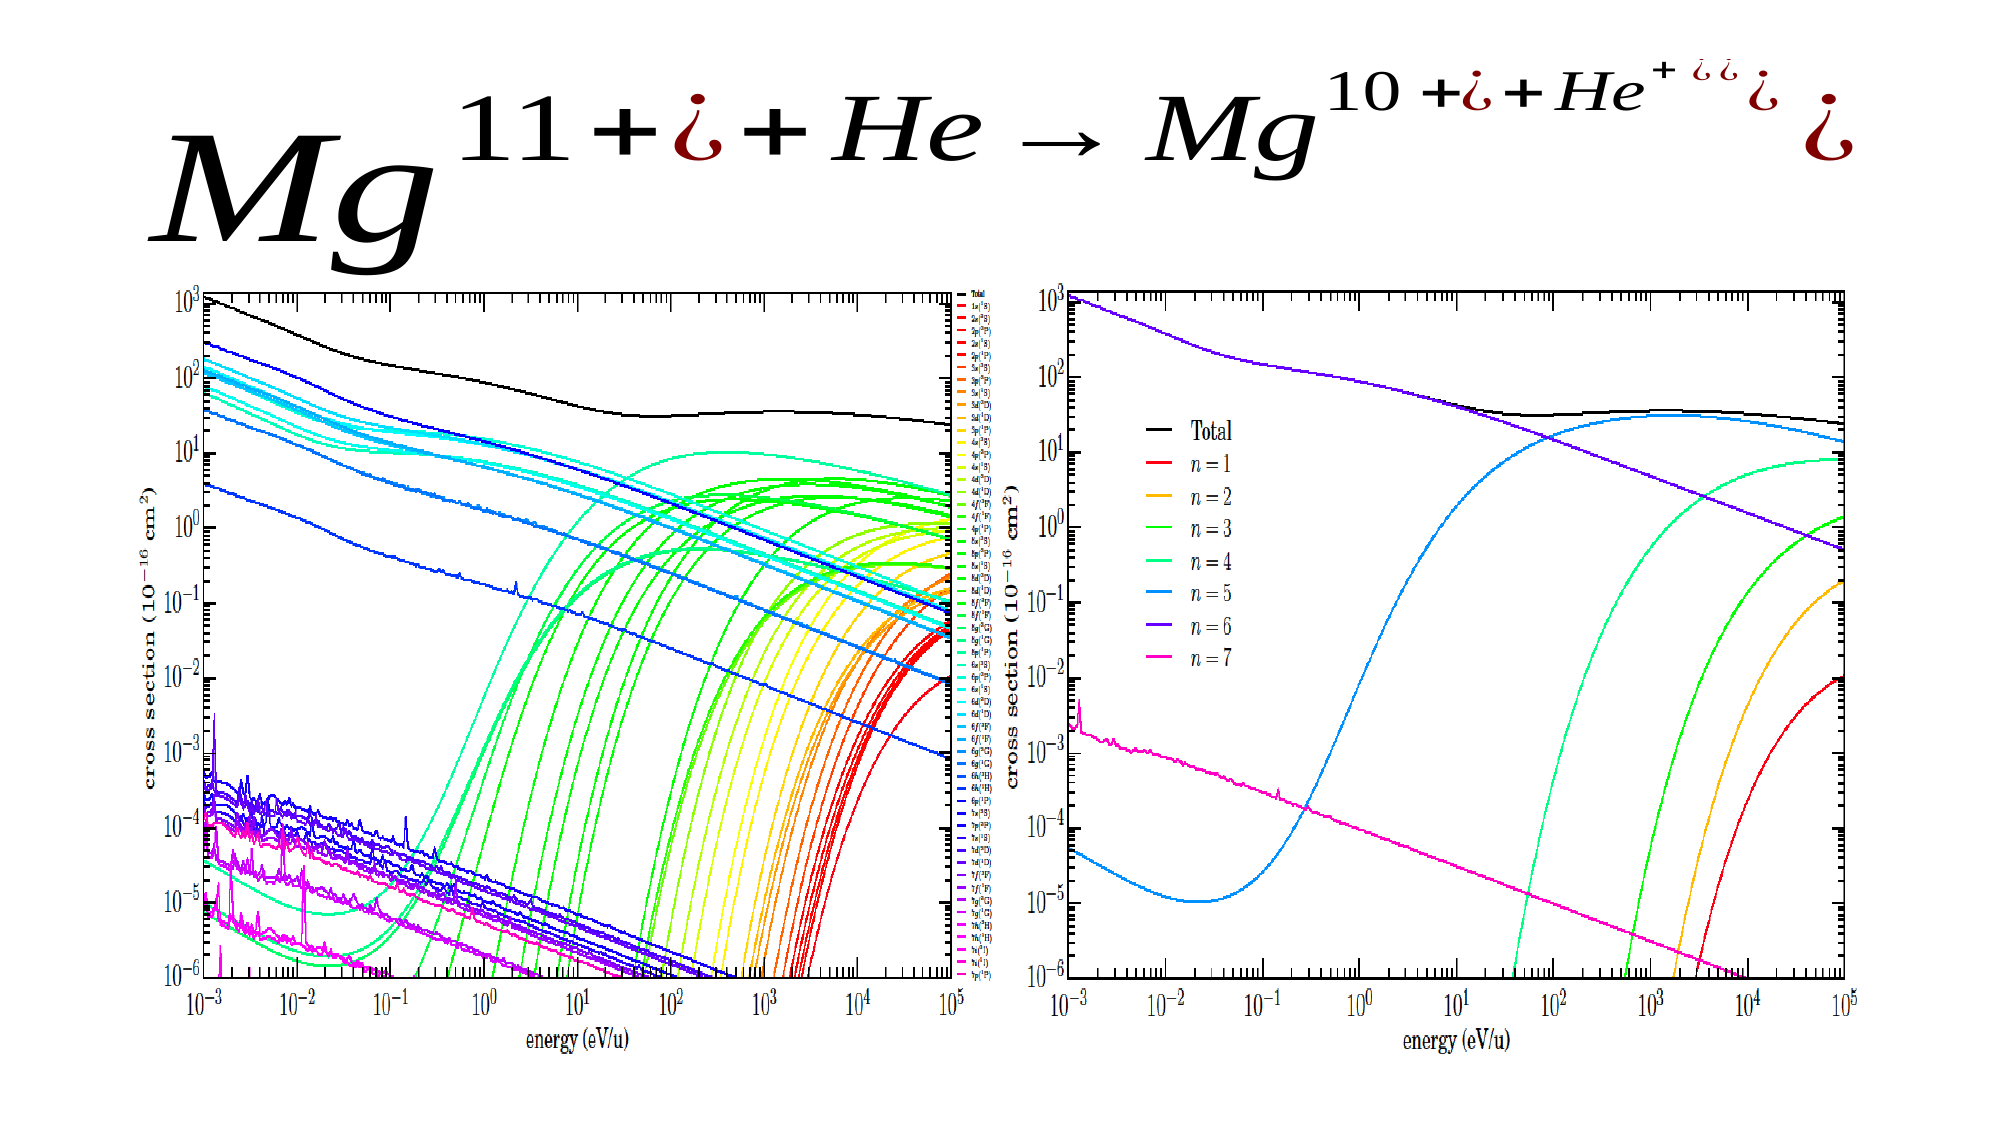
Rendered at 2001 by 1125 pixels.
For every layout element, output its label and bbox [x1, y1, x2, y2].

text_box [137, 277, 999, 1066]
text_box [999, 277, 1863, 1066]
